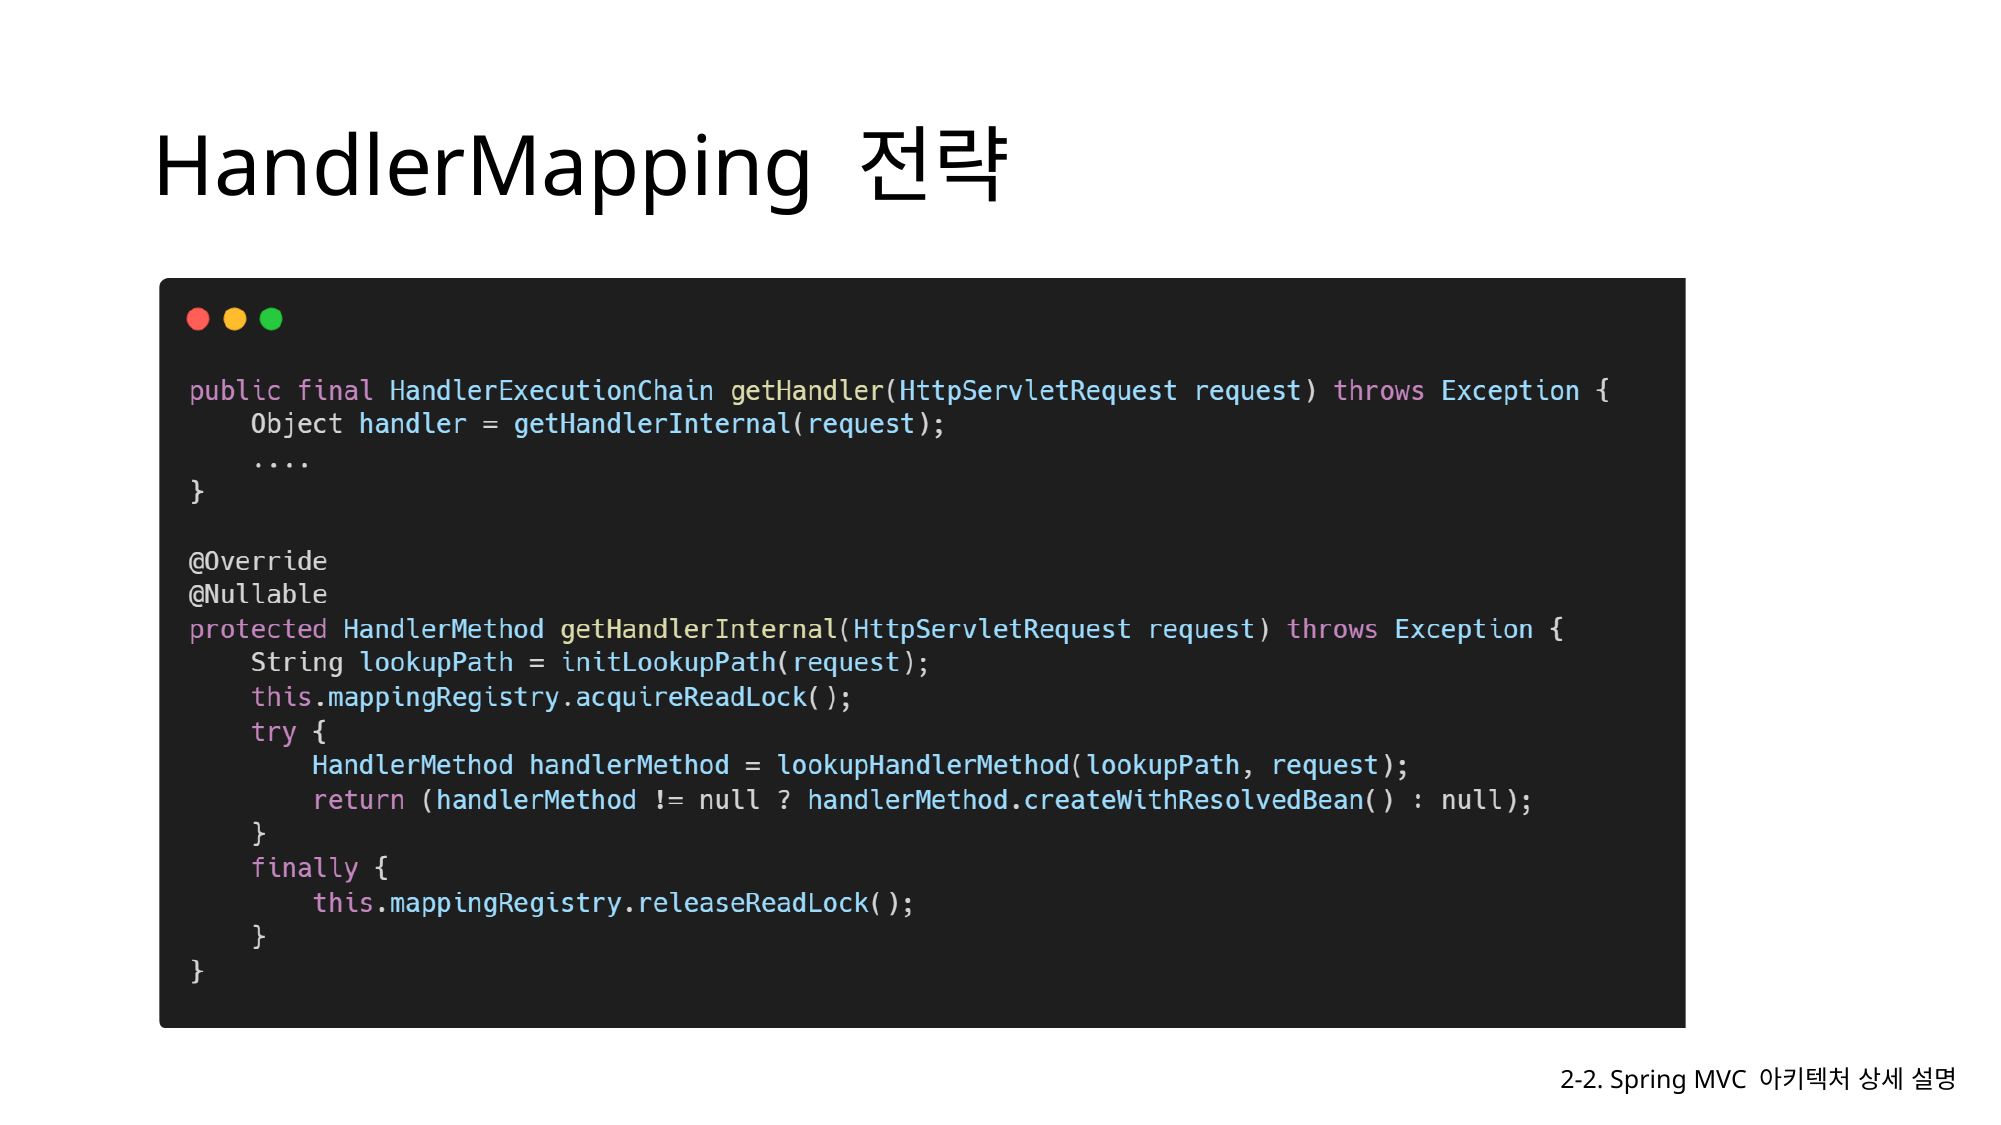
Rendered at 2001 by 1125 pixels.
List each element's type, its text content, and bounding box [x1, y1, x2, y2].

picture [159, 277, 1686, 1028]
title HandlerMapping 전략 [137, 59, 1863, 278]
text_box 2-2. Spring MVC 아키텍처 상세 설명 [1387, 1056, 1973, 1102]
